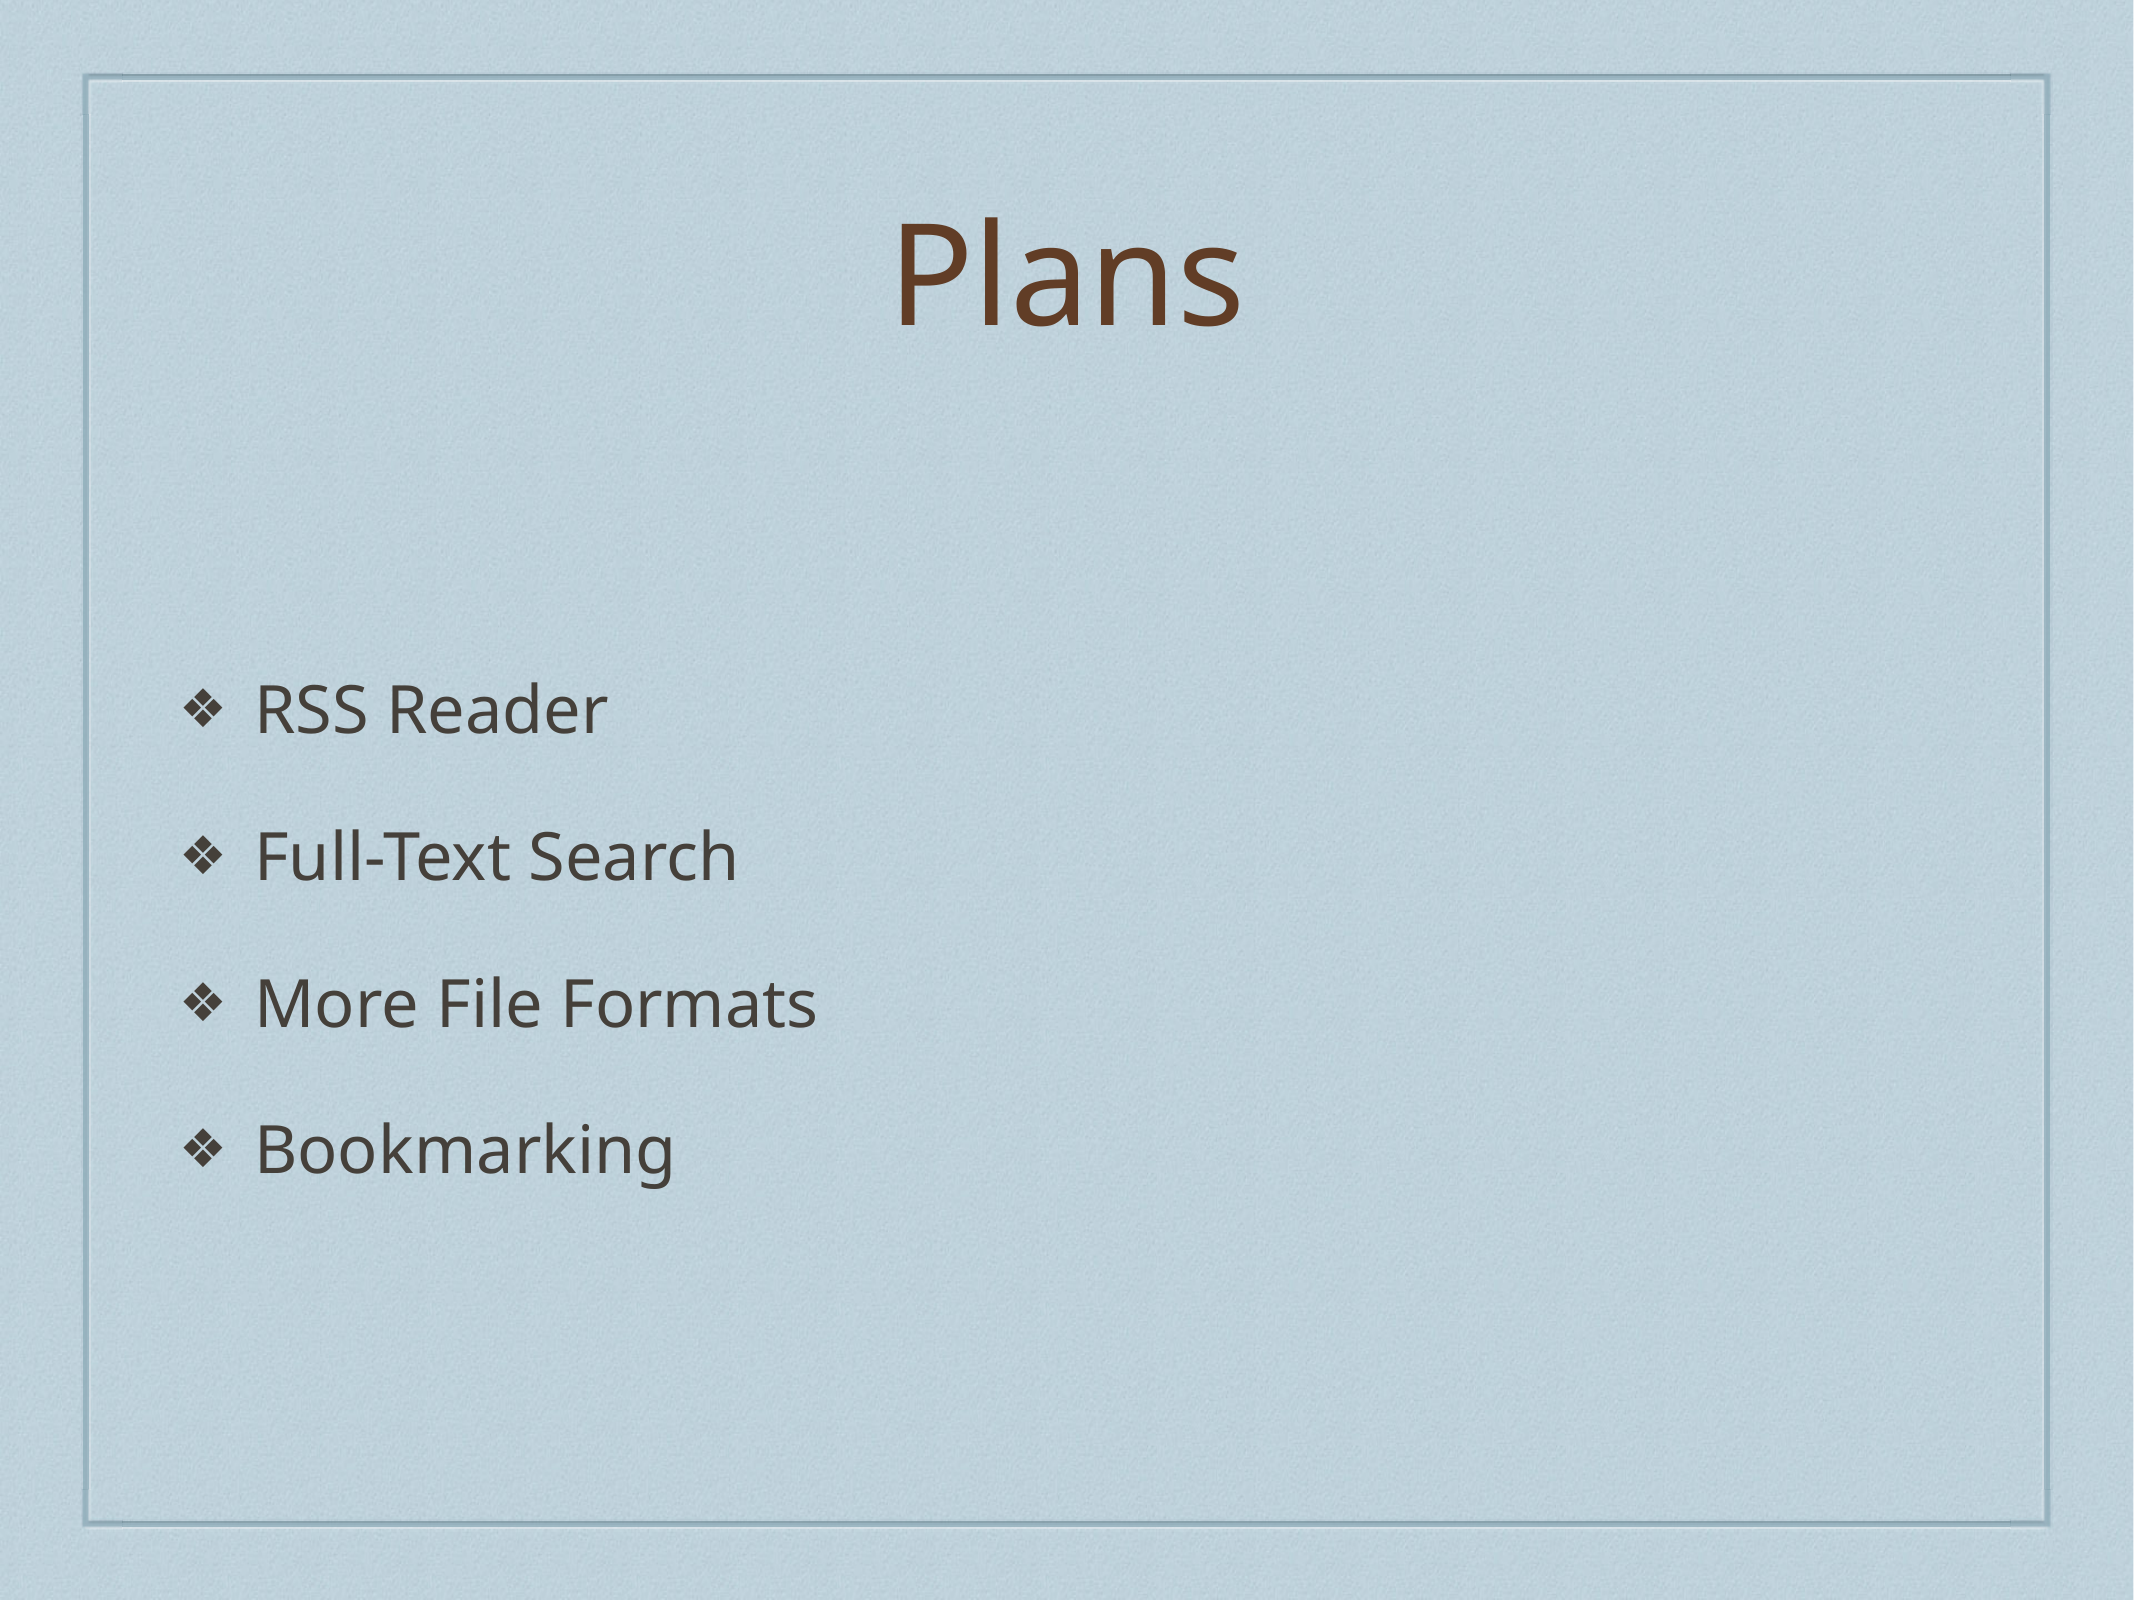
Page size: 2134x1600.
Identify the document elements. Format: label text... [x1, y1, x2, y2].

picture [0, 0, 2134, 1600]
title Plans [170, 86, 1963, 451]
list RSS Reader Full-Text Search More File Formats Bookmarking [170, 457, 1963, 1397]
